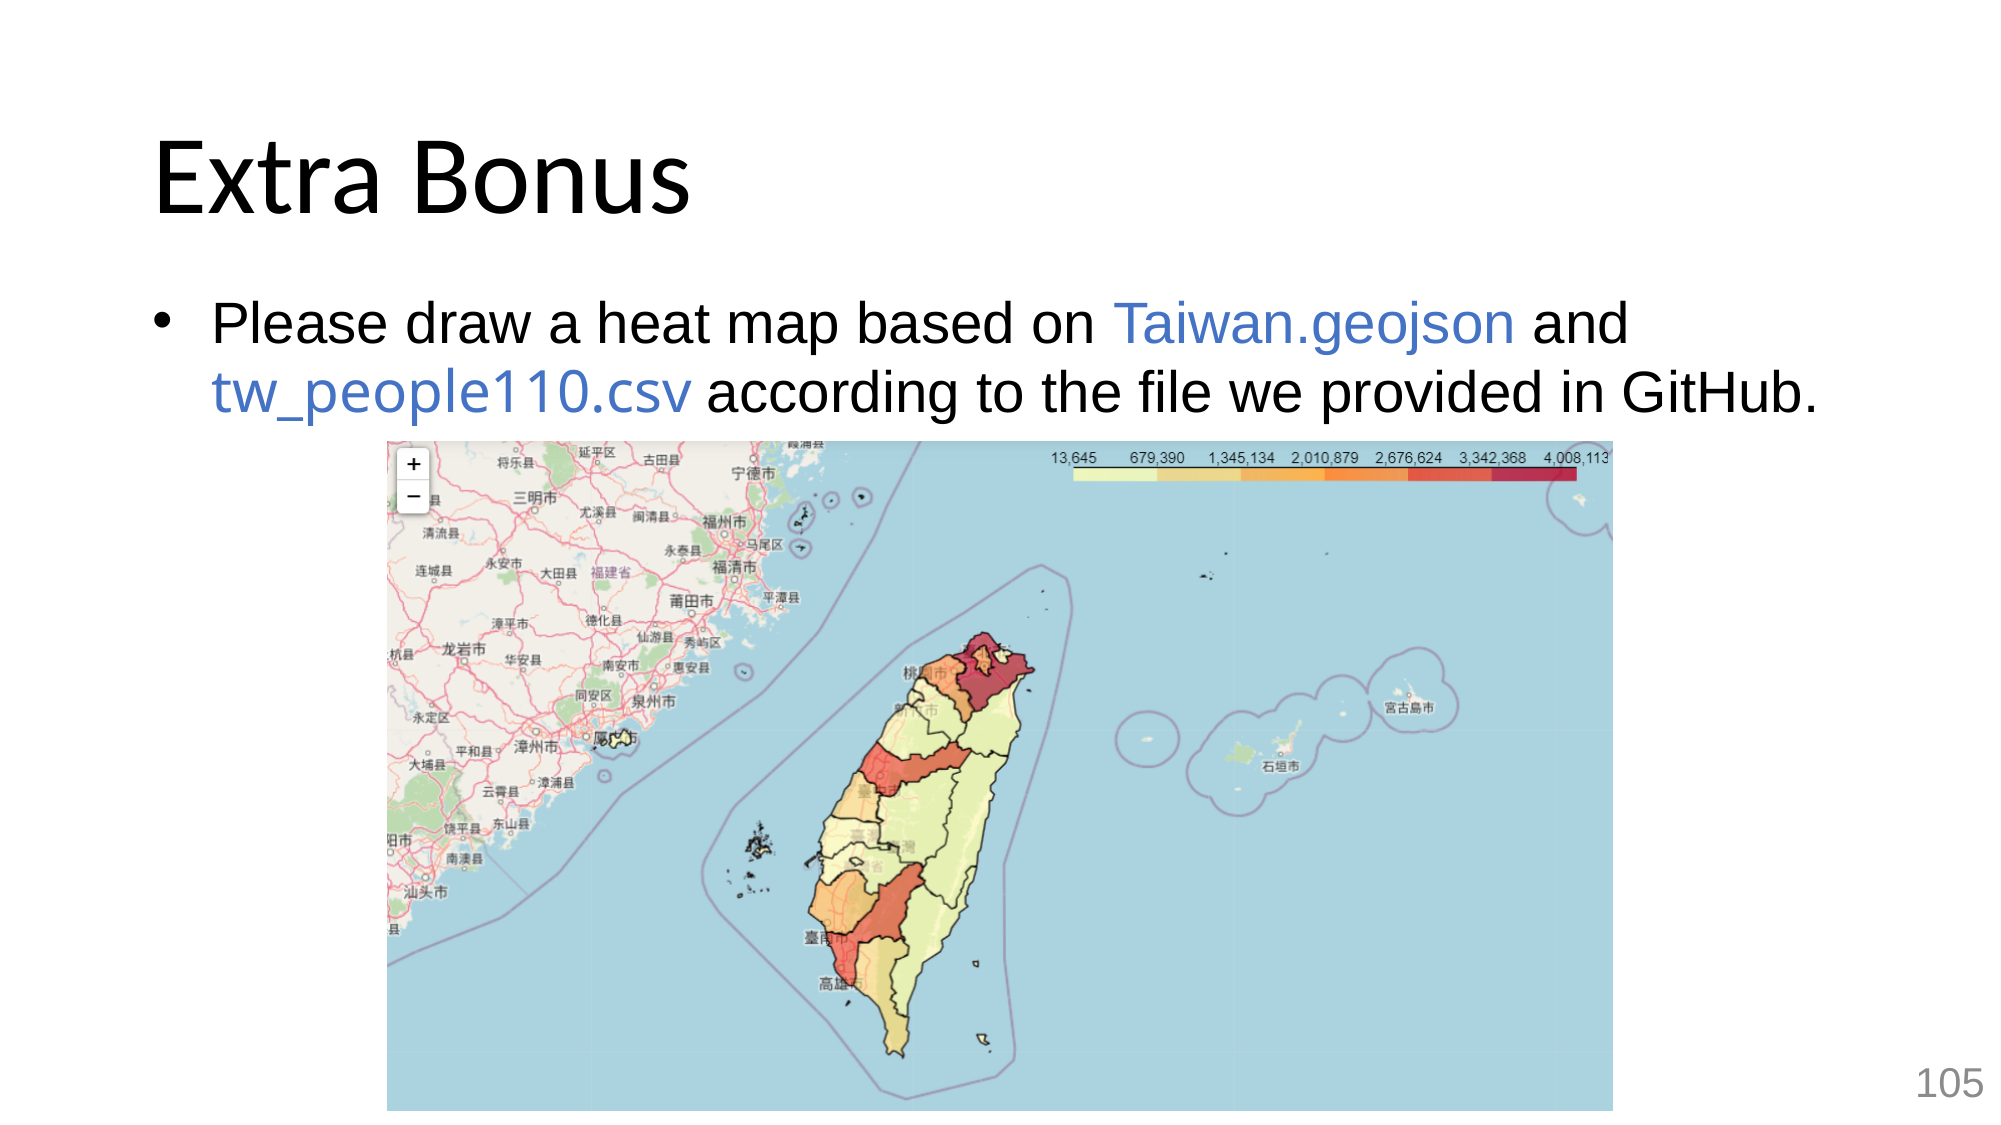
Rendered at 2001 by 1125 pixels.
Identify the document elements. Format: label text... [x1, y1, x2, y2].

title Extra Bonus [137, 59, 1863, 277]
picture [387, 441, 1613, 1111]
list Please draw a heat map based on Taiwan.geojson and tw_people110.csv according to the file we provided in GitHub. [137, 277, 1863, 992]
slide_number 105 [1613, 1050, 2000, 1111]
